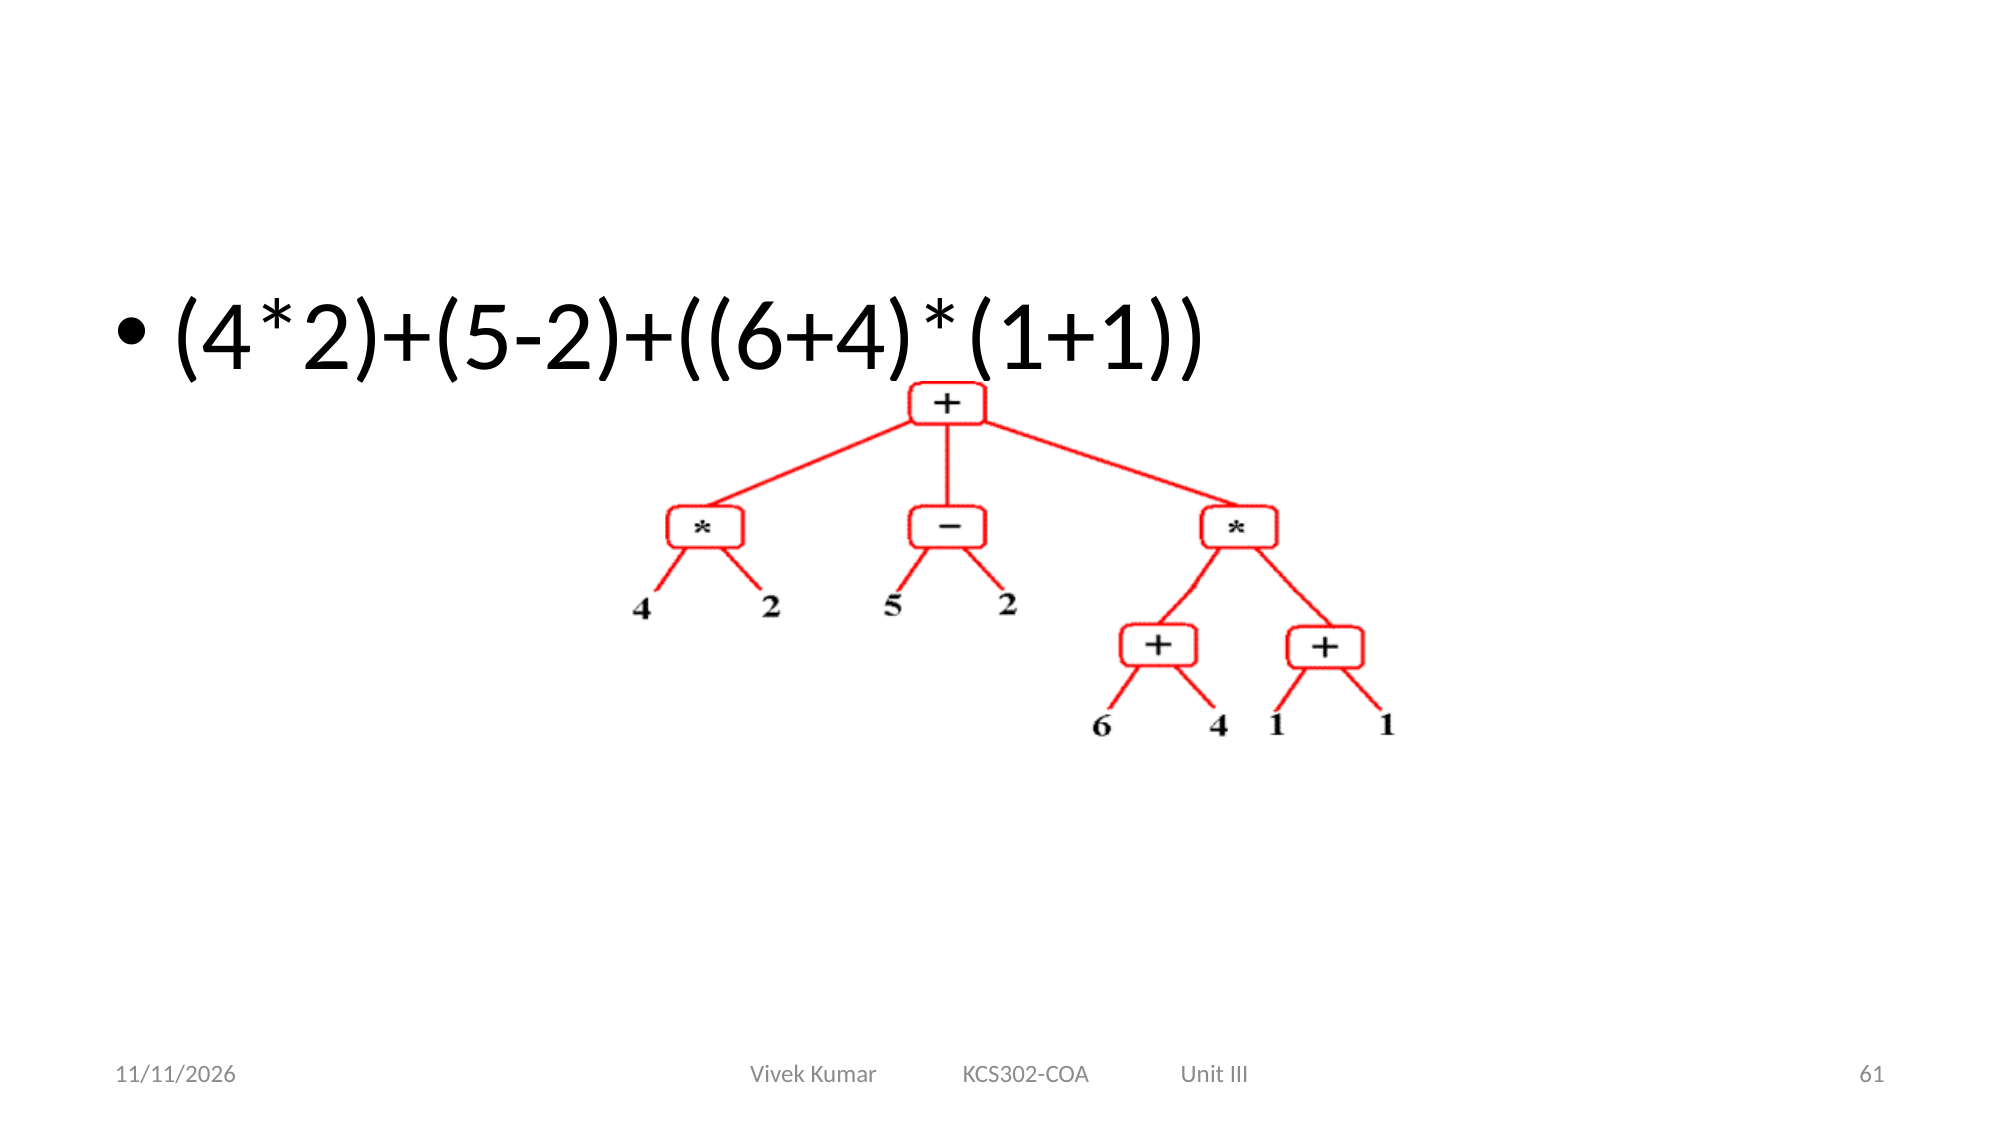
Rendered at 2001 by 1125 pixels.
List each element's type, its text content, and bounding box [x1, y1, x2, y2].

slide_number 61 [1433, 1042, 1900, 1103]
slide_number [99, 1042, 567, 1103]
list (4*2)+(5-2)+((6+4)*(1+1)) [99, 262, 1900, 1005]
picture [599, 381, 1401, 744]
footer Vivek Kumar KCS302-COA Unit III [683, 1042, 1317, 1103]
